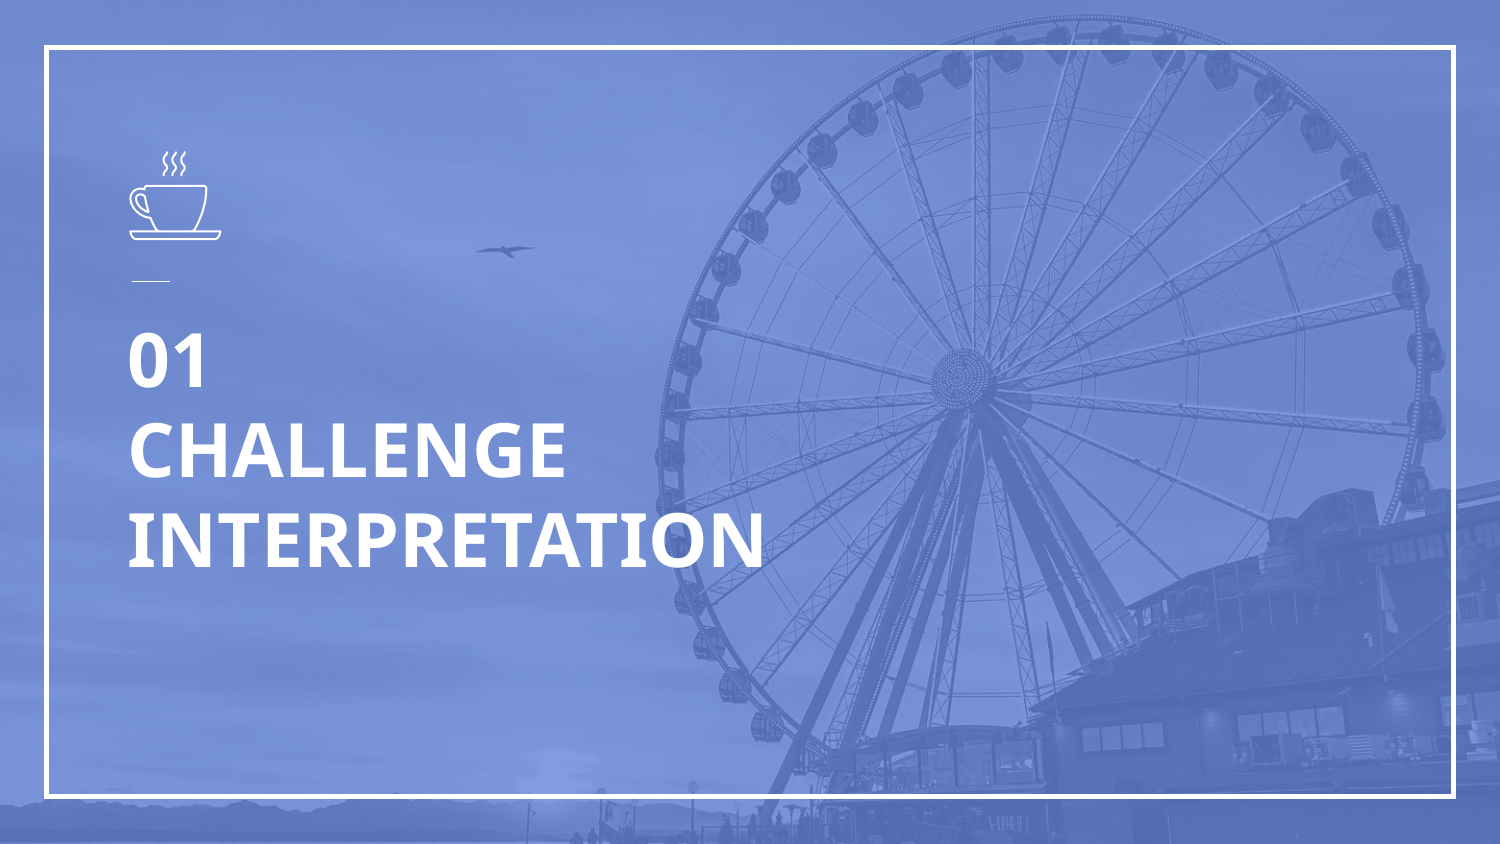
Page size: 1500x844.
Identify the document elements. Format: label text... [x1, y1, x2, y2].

title 01 CHALLENGE INTERPRETATION [112, 297, 931, 488]
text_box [130, 151, 221, 240]
table_cell X ∆ [0, 0, 1500, 844]
